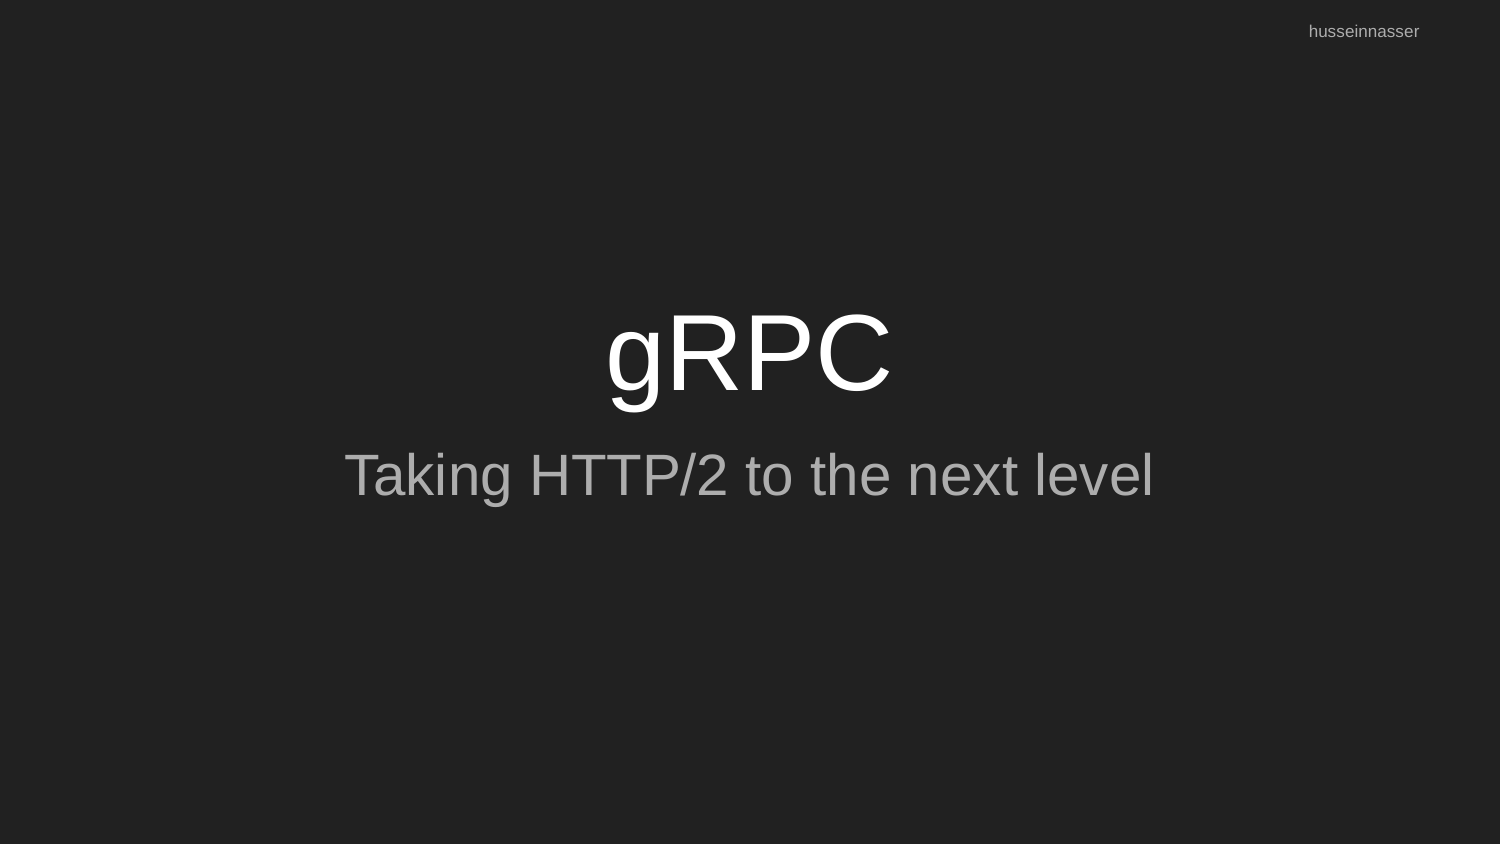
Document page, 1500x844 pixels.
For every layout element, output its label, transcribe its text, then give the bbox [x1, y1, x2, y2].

subtitle Taking HTTP/2 to the next level [51, 421, 1449, 552]
title gRPC [51, 90, 1449, 421]
subtitle husseinnasser [1236, 11, 1492, 53]
